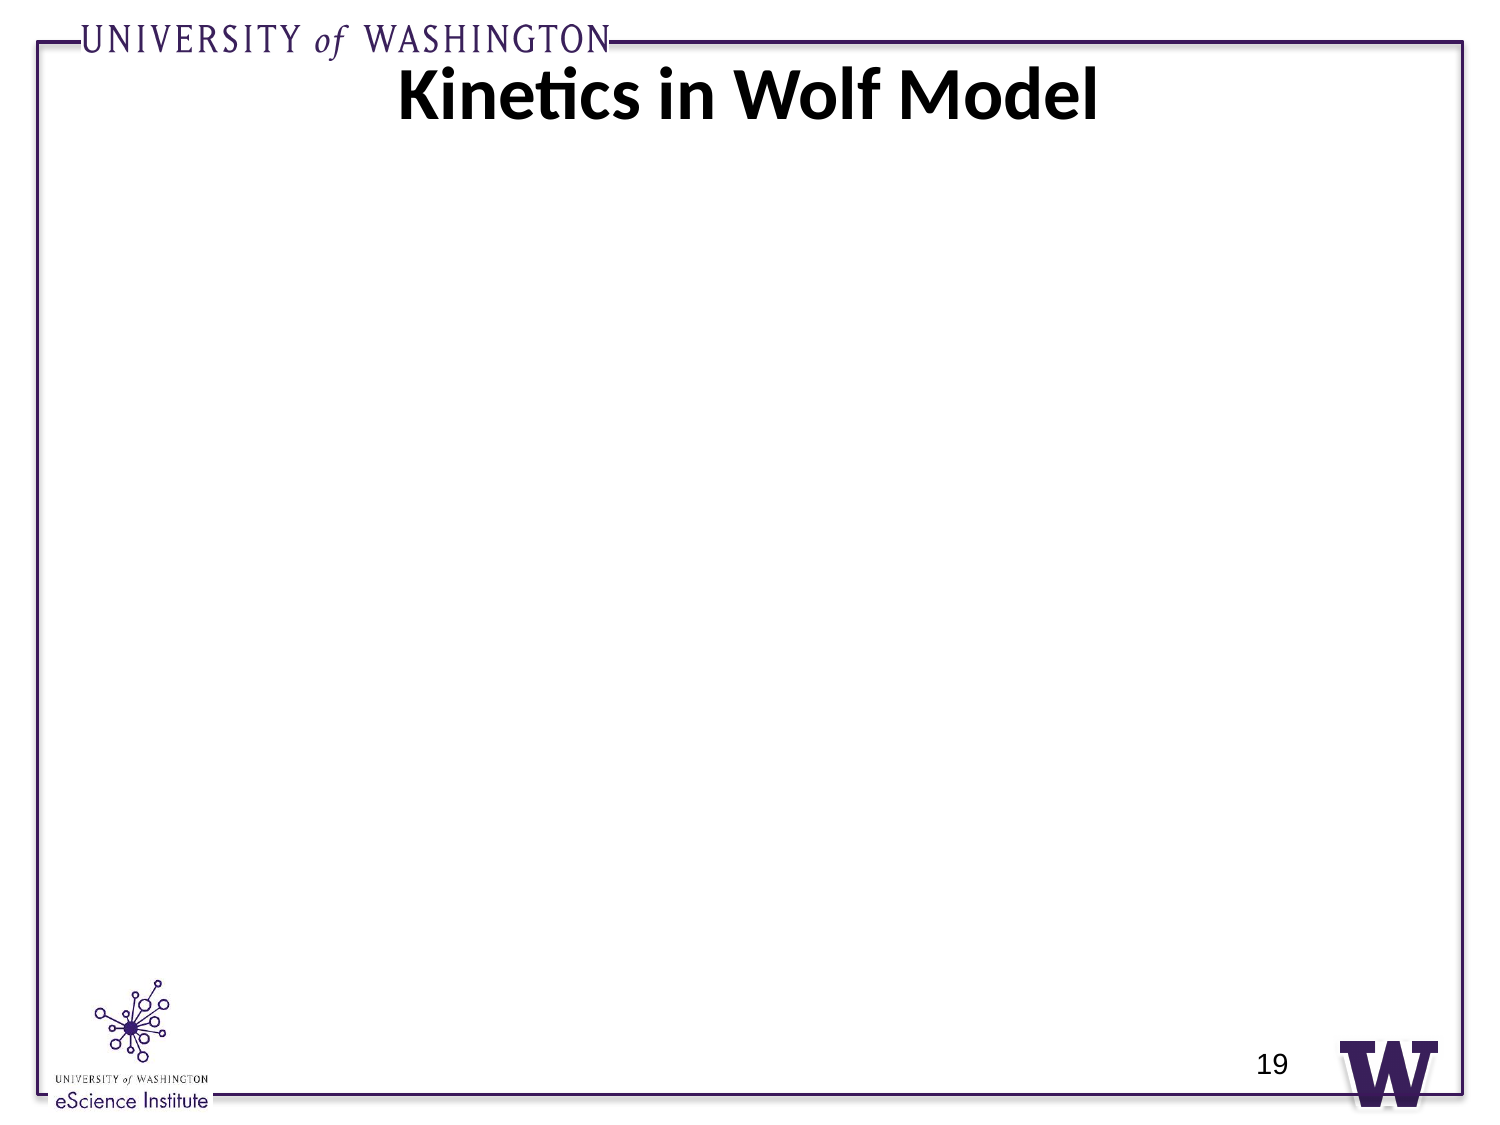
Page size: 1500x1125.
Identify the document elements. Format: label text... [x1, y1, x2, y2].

title Kinetics in Wolf Model [75, 37, 1425, 175]
slide_number 19 [1241, 1037, 1325, 1098]
picture [1340, 1096, 1438, 1107]
picture [1340, 1041, 1438, 1093]
picture [81, 24, 609, 37]
picture [48, 978, 213, 1113]
